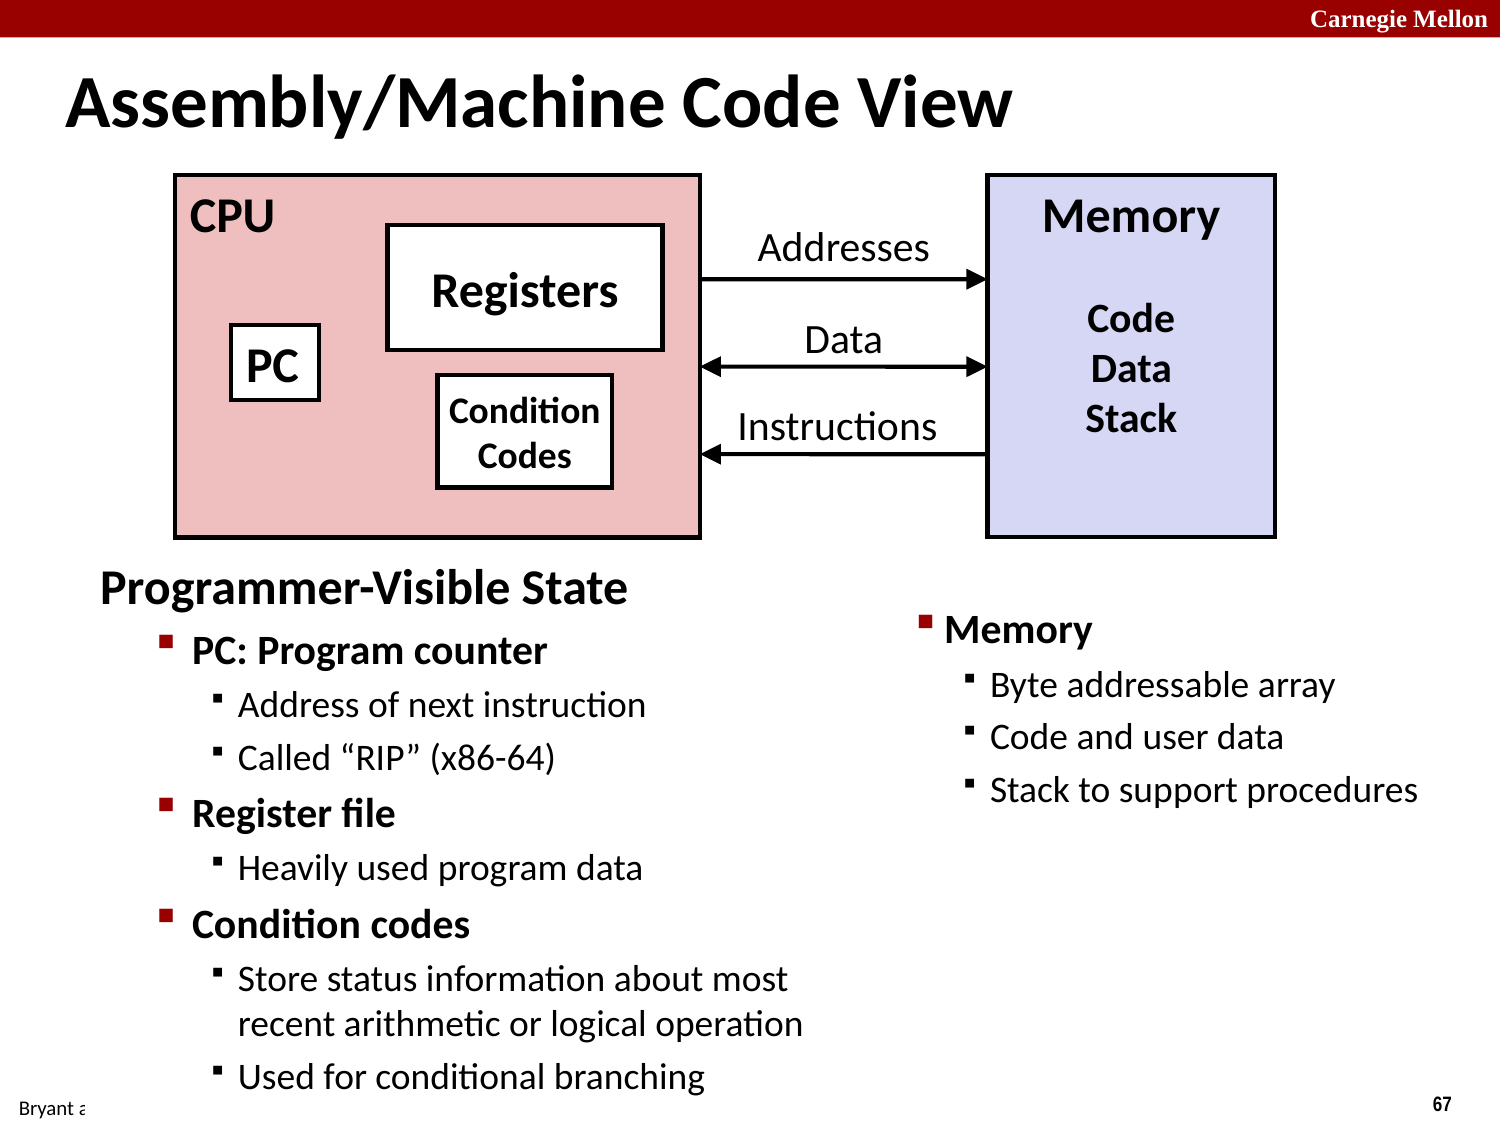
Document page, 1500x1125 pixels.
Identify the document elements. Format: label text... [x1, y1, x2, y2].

text_box PC [231, 324, 319, 400]
text_box Instructions [699, 391, 975, 457]
text_box Data [699, 304, 988, 369]
text_box Registers [387, 224, 663, 350]
text_box [705, 457, 721, 465]
text_box CPU [174, 174, 700, 538]
text_box [704, 369, 721, 377]
title Assembly/Machine Code View [49, 49, 1236, 145]
text_box Condition Codes [437, 375, 613, 488]
list Memory Byte addressable array Code and user data Stack to support procedures [881, 594, 1476, 853]
text_box [966, 369, 983, 378]
text_box [699, 277, 988, 290]
list Programmer-Visible State PC: Program counter Address of next instruction Called “RIP” (x86-64) Register file Heavily used program data Condition codes Store status information about most recent arithmetic or logical operation Used for conditional branching [84, 546, 882, 1122]
text_box Code Data Stack [1037, 283, 1225, 449]
text_box Addresses [699, 212, 988, 277]
text_box Memory [987, 174, 1275, 538]
